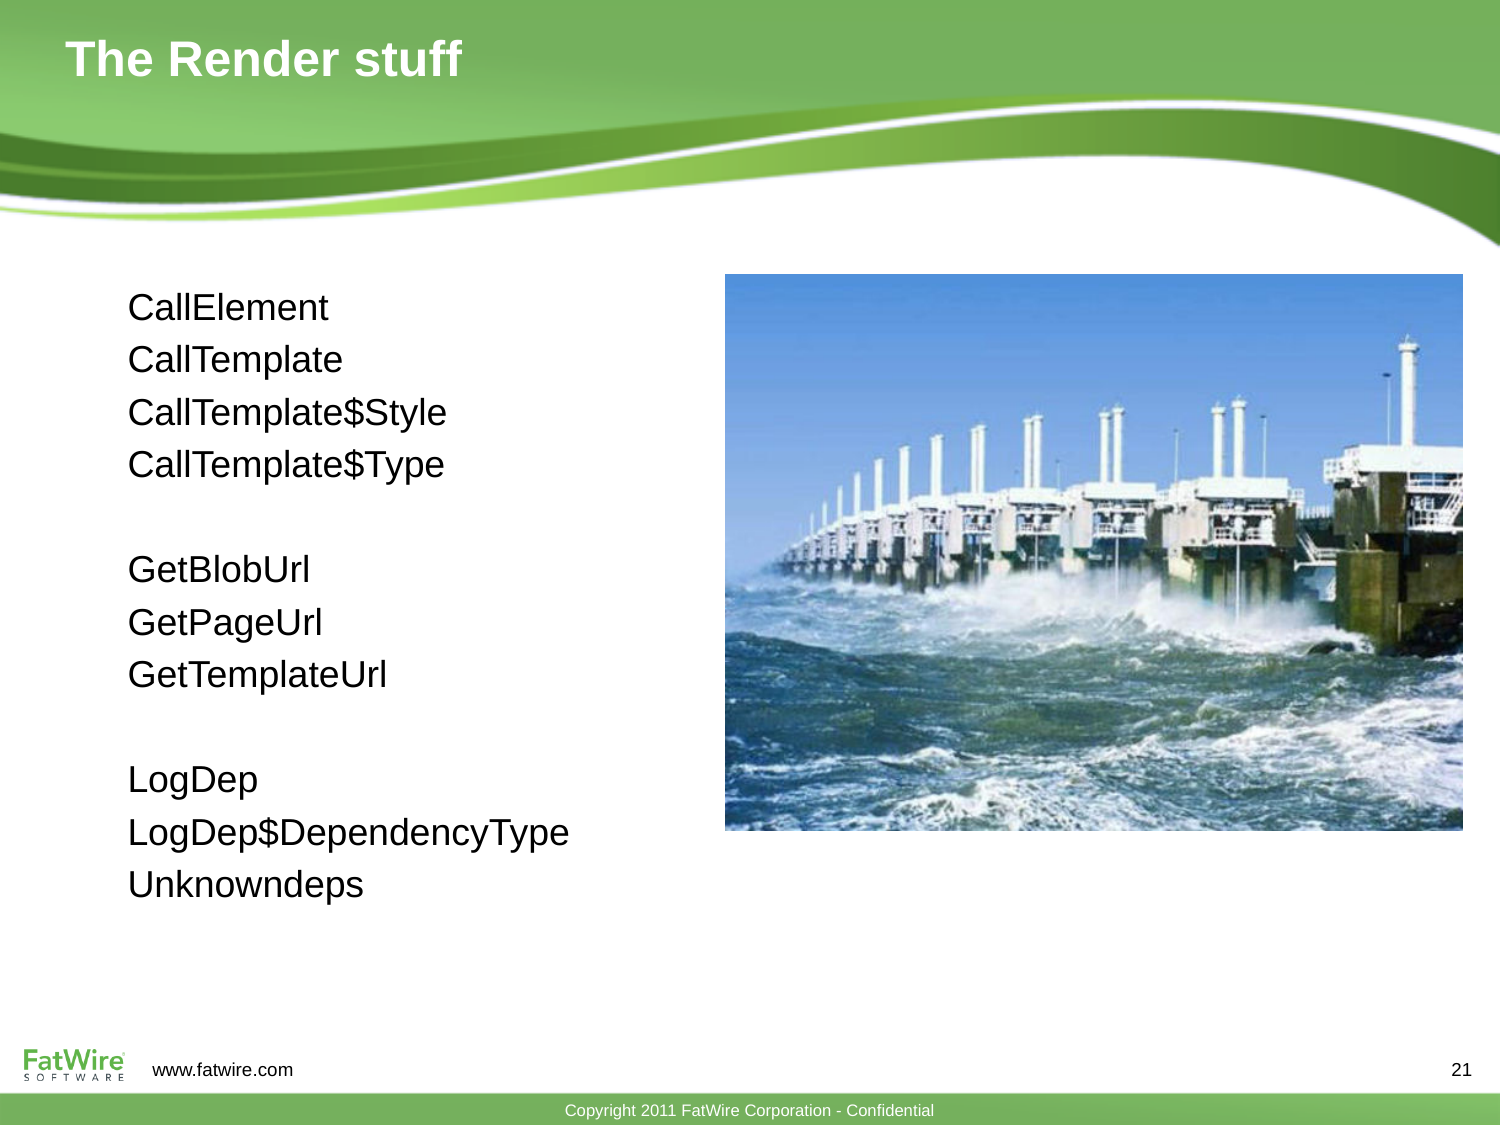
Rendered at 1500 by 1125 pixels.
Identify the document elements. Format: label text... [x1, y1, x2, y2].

title The Render stuff [49, 0, 1426, 113]
picture [0, 0, 1500, 1125]
list CallElement CallTemplate CallTemplate$Style CallTemplate$Type GetBlobUrl GetPageUrl GetTemplateUrl LogDep LogDep$DependencyType Unknowndeps [112, 274, 1388, 1001]
slide_number 21 [1174, 1049, 1488, 1113]
